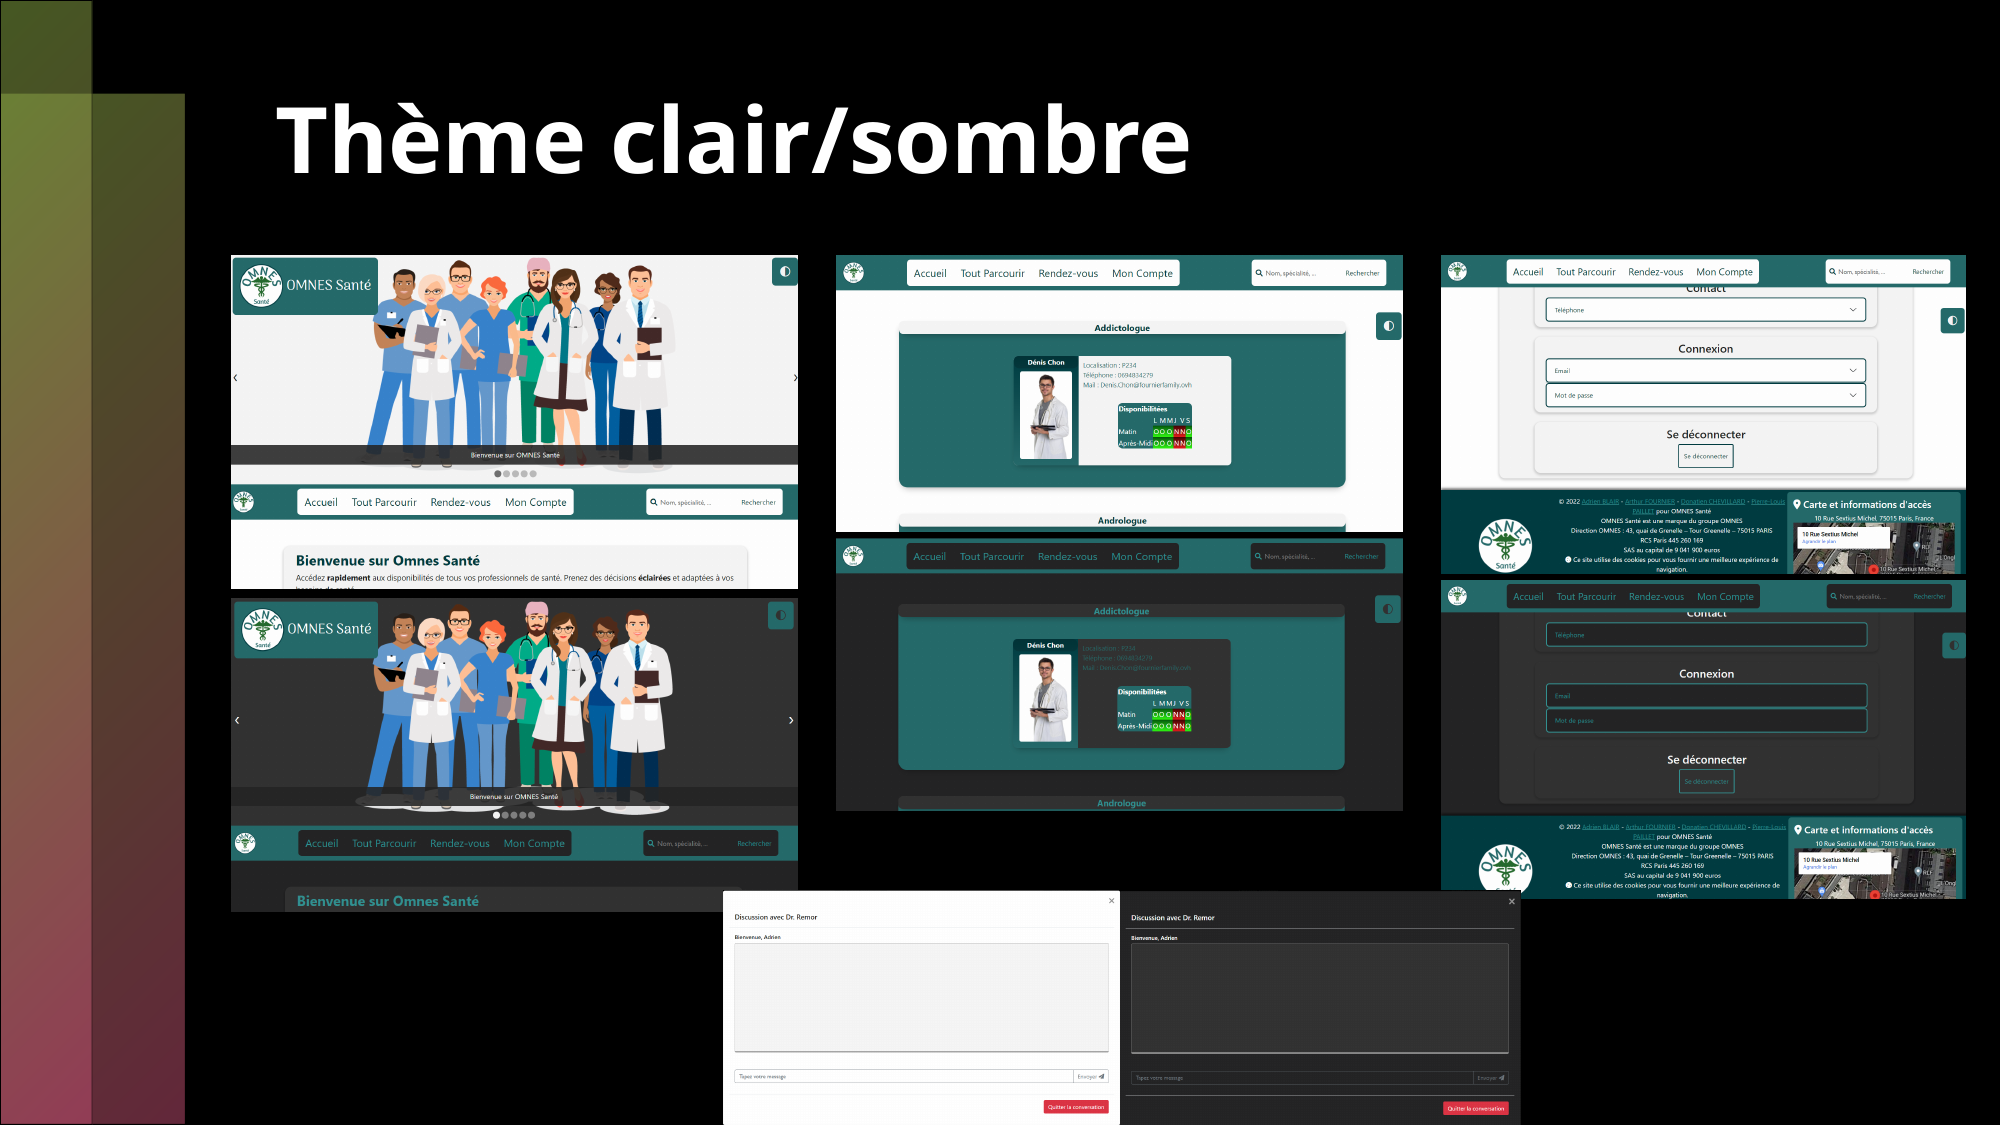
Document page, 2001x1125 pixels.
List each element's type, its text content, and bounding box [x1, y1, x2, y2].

title Thème clair/sombre [260, 74, 1817, 329]
picture [1441, 255, 1966, 574]
picture [836, 255, 1403, 532]
picture [836, 538, 1403, 811]
picture [231, 255, 798, 589]
picture [231, 580, 1966, 1125]
